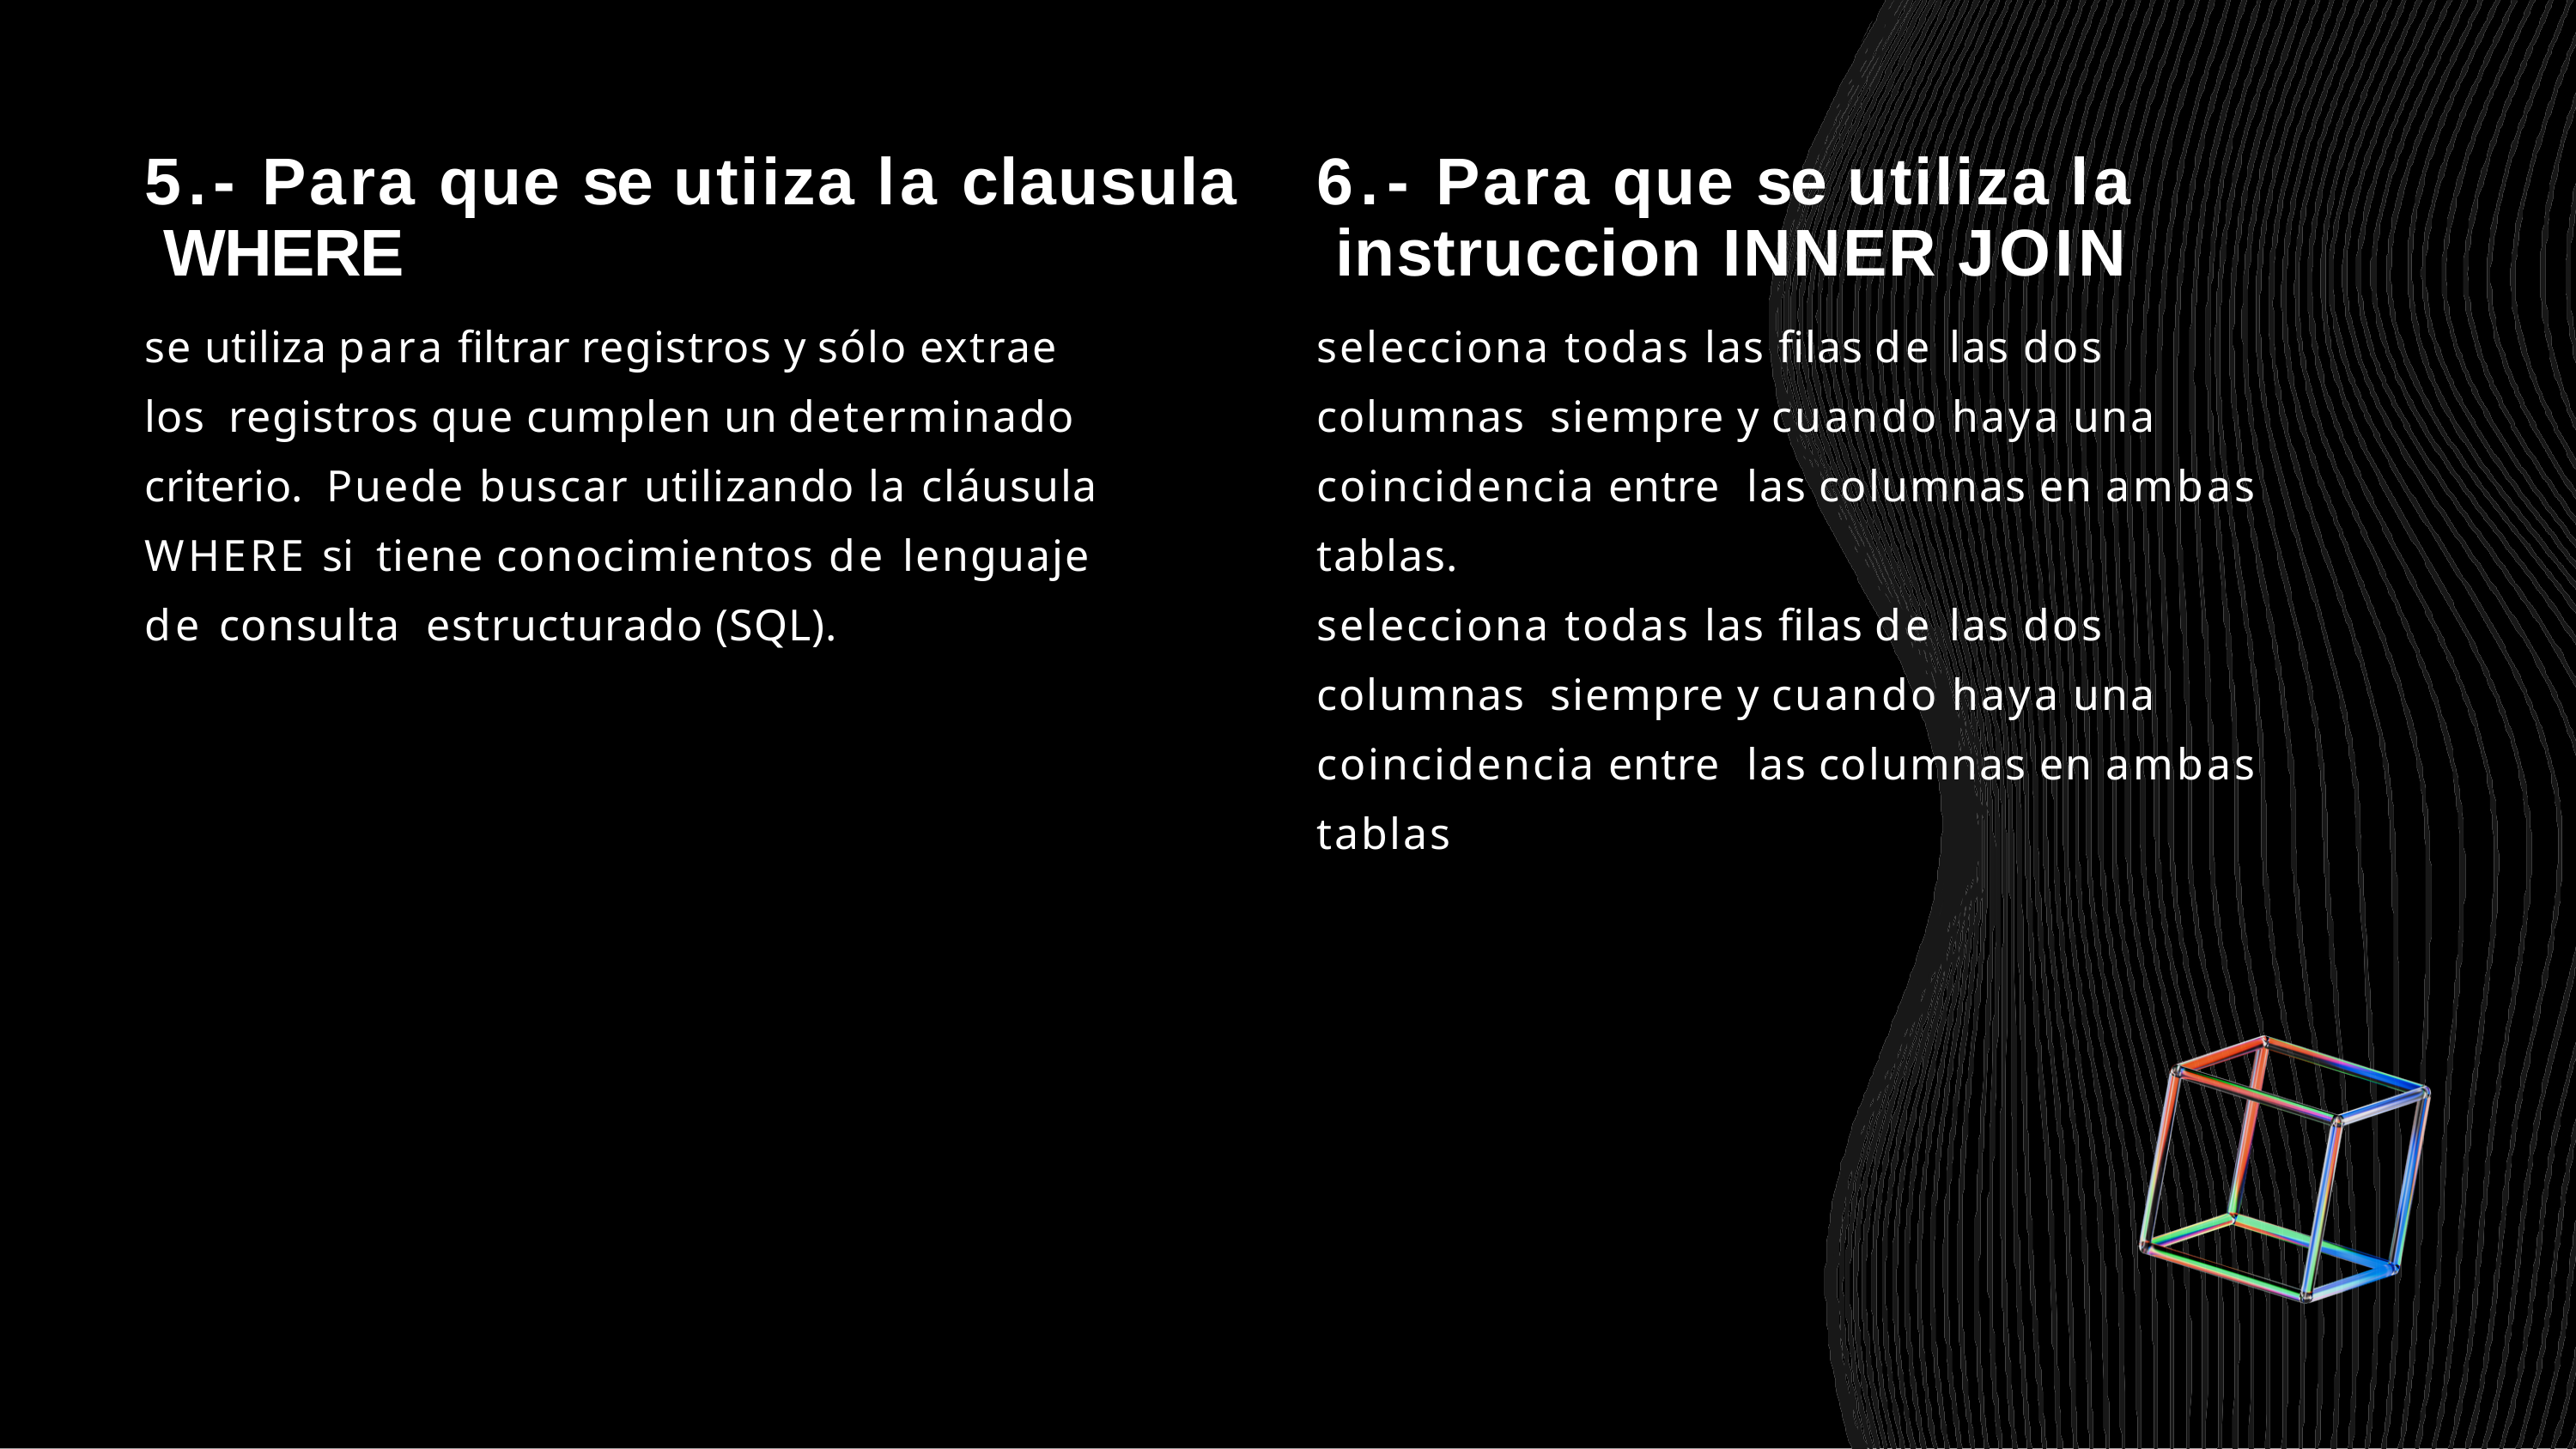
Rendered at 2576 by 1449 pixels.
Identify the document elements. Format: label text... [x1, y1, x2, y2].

title 5.- Para que se utiiza la clausula WHERE se utiliza para filtrar registros y sólo extrae los registros que cumplen un determinado criterio. Puede buscar utilizando la cláusula WHERE si tiene conocimientos de lenguaje de consulta estructurado (SQL). [143, 135, 1244, 650]
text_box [1768, 0, 2576, 1449]
text_box 6.- Para que se utiliza la instruccion INNER JOIN selecciona todas las filas de las dos columnas siempre y cuando haya una coincidencia entre las columnas en ambas tablas. selecciona todas las filas de las dos columnas siempre y cuando haya una coincidencia entre las columnas en ambas tablas [1315, 135, 1764, 858]
